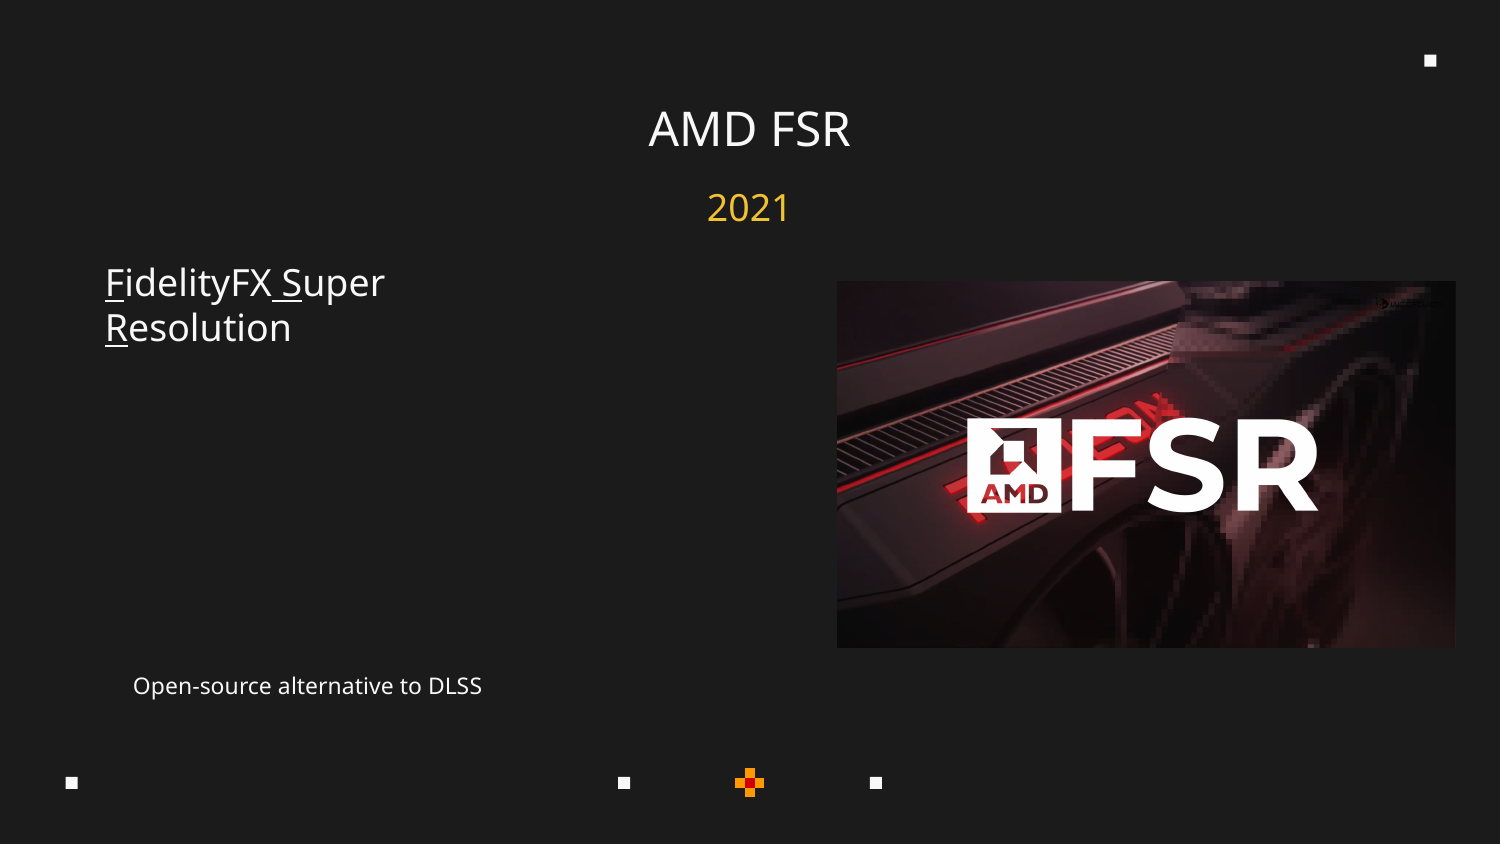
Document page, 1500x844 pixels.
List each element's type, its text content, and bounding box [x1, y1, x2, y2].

title AMD FSR [89, 84, 1411, 174]
text_box 2021 [612, 173, 887, 245]
picture [837, 281, 1456, 648]
subtitle Open-source alternative to DLSS [89, 656, 1191, 774]
subtitle FidelityFX Super Resolution [89, 244, 549, 539]
